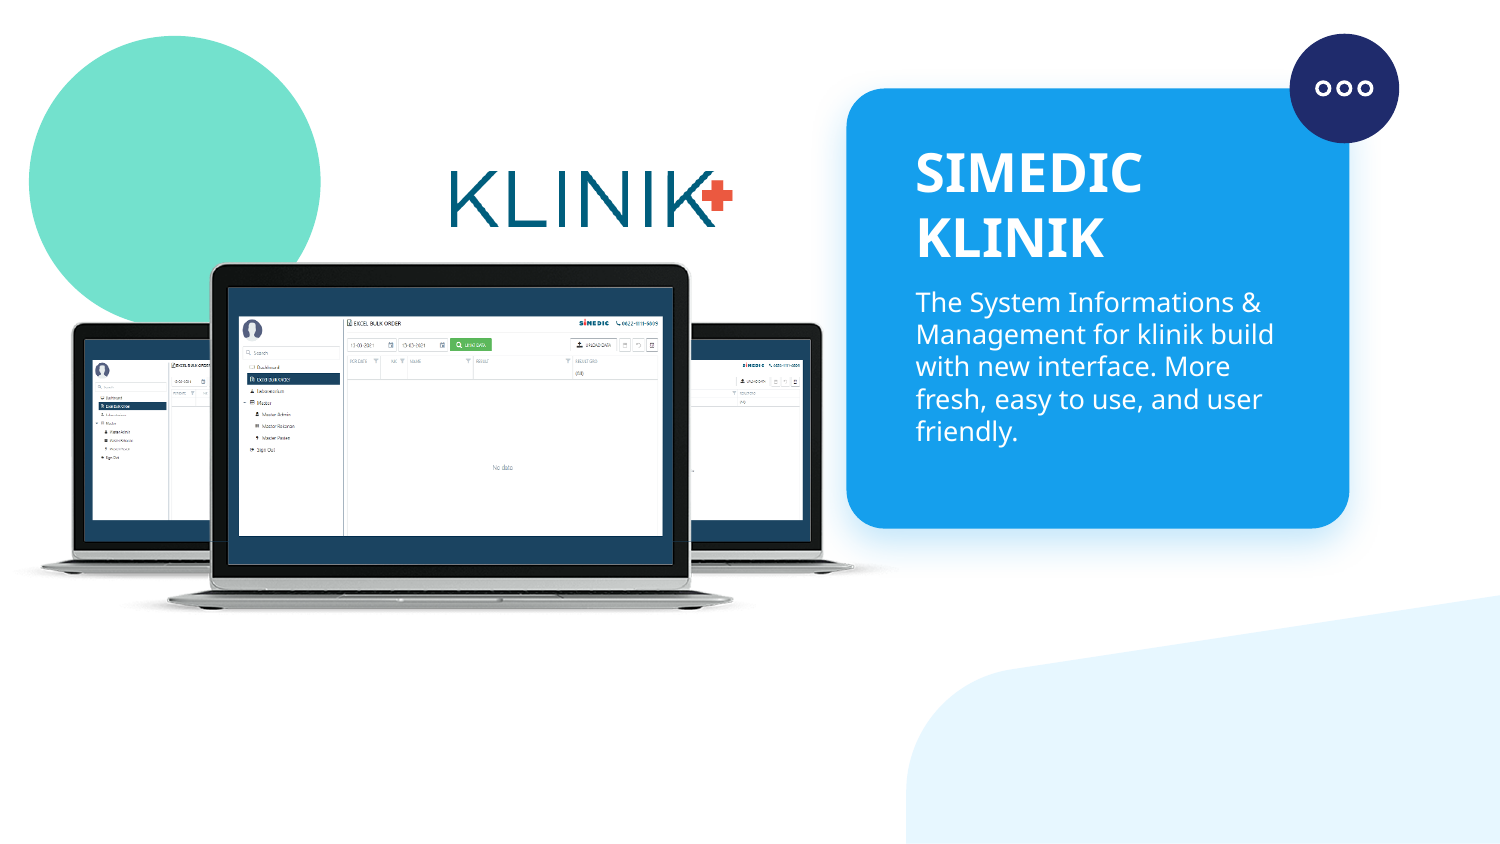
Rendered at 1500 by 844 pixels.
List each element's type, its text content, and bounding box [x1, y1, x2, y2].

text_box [1315, 80, 1374, 97]
title SIMEDIC KLINIK [900, 123, 1296, 262]
text_box [852, 88, 1350, 529]
subtitle The System Informations & Management for klinik build with new interface. More fresh, easy to use, and user friendly. [907, 262, 1296, 470]
picture [12, 107, 904, 707]
text_box [1289, 33, 1400, 144]
